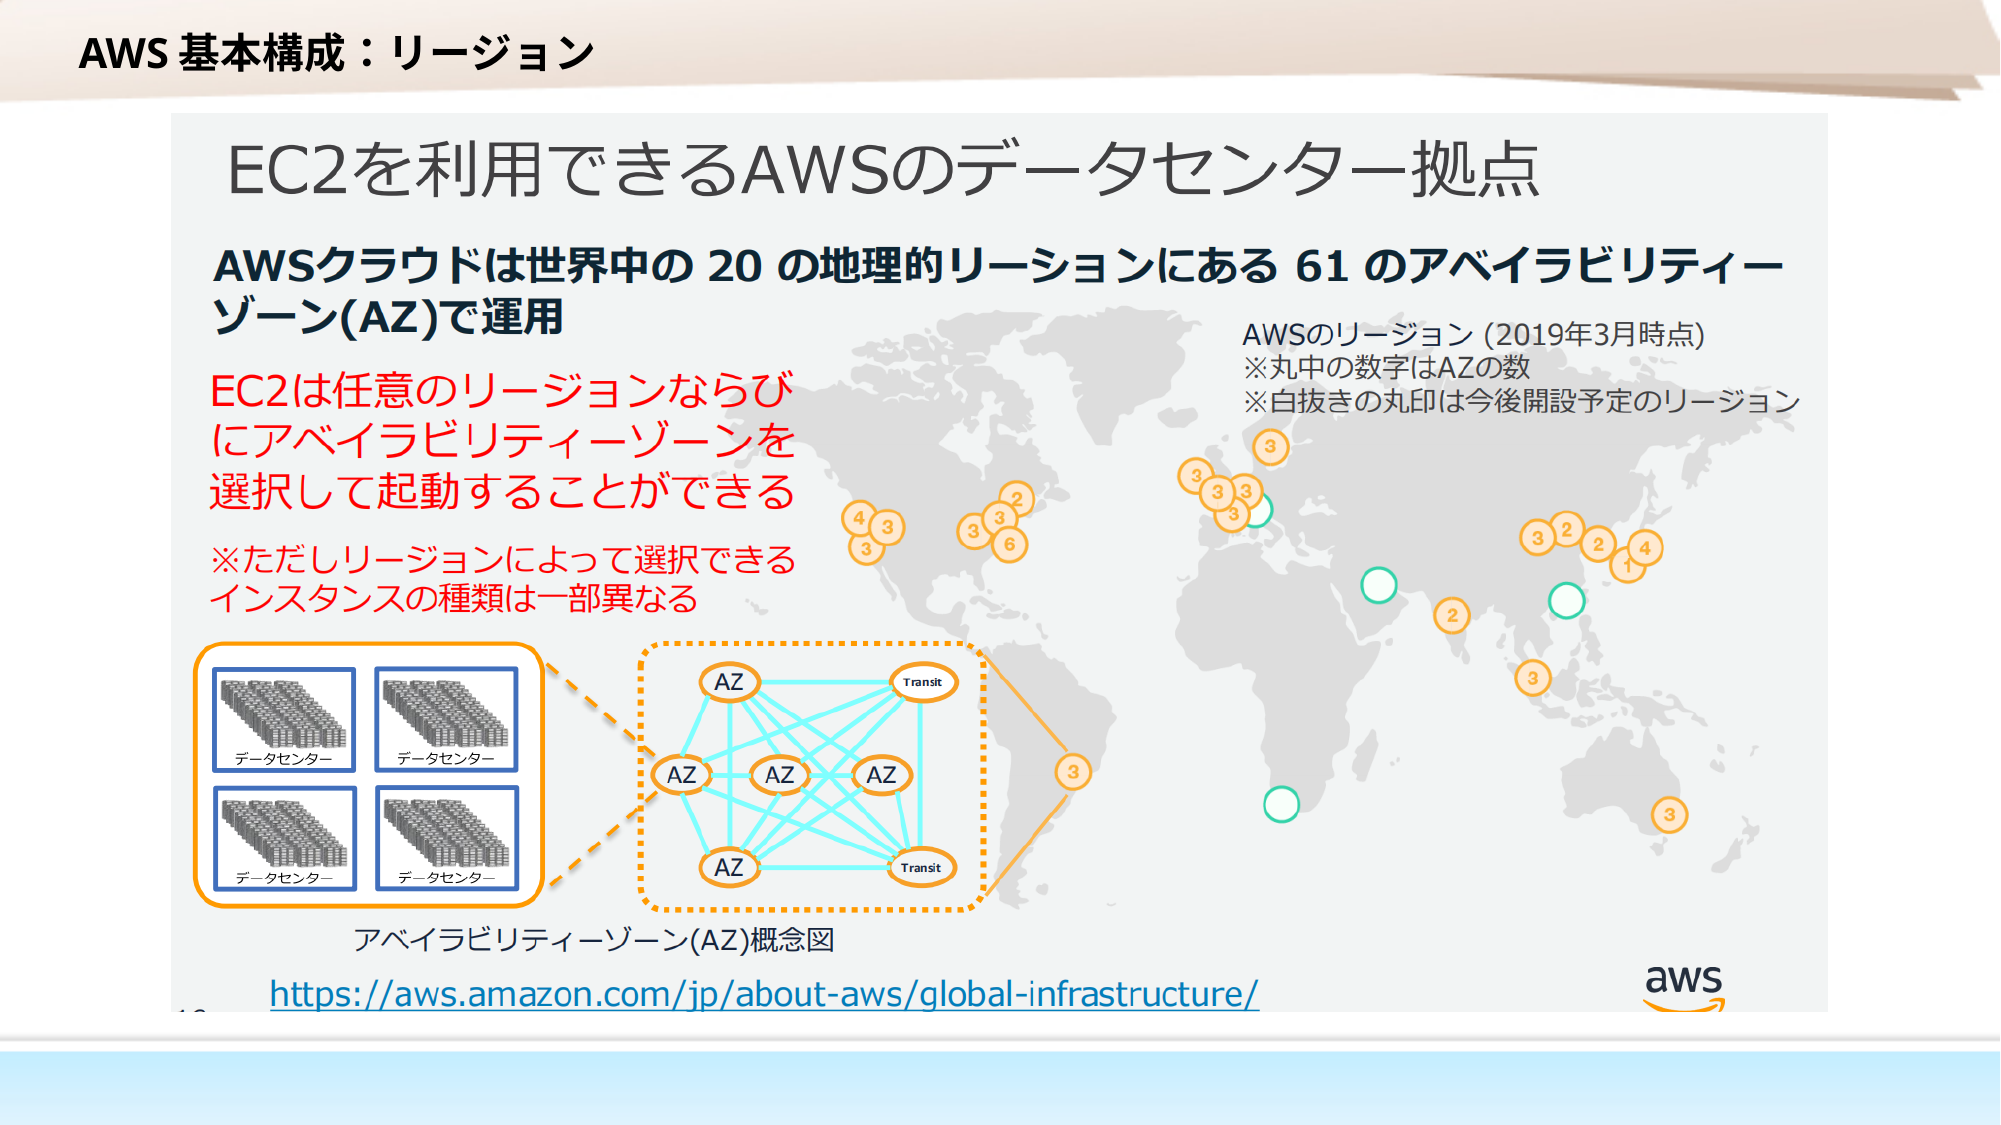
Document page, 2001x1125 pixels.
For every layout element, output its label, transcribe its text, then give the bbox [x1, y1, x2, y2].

text_box AWS基本構成：リージョン [63, 7, 1108, 96]
picture [0, 0, 2001, 1125]
